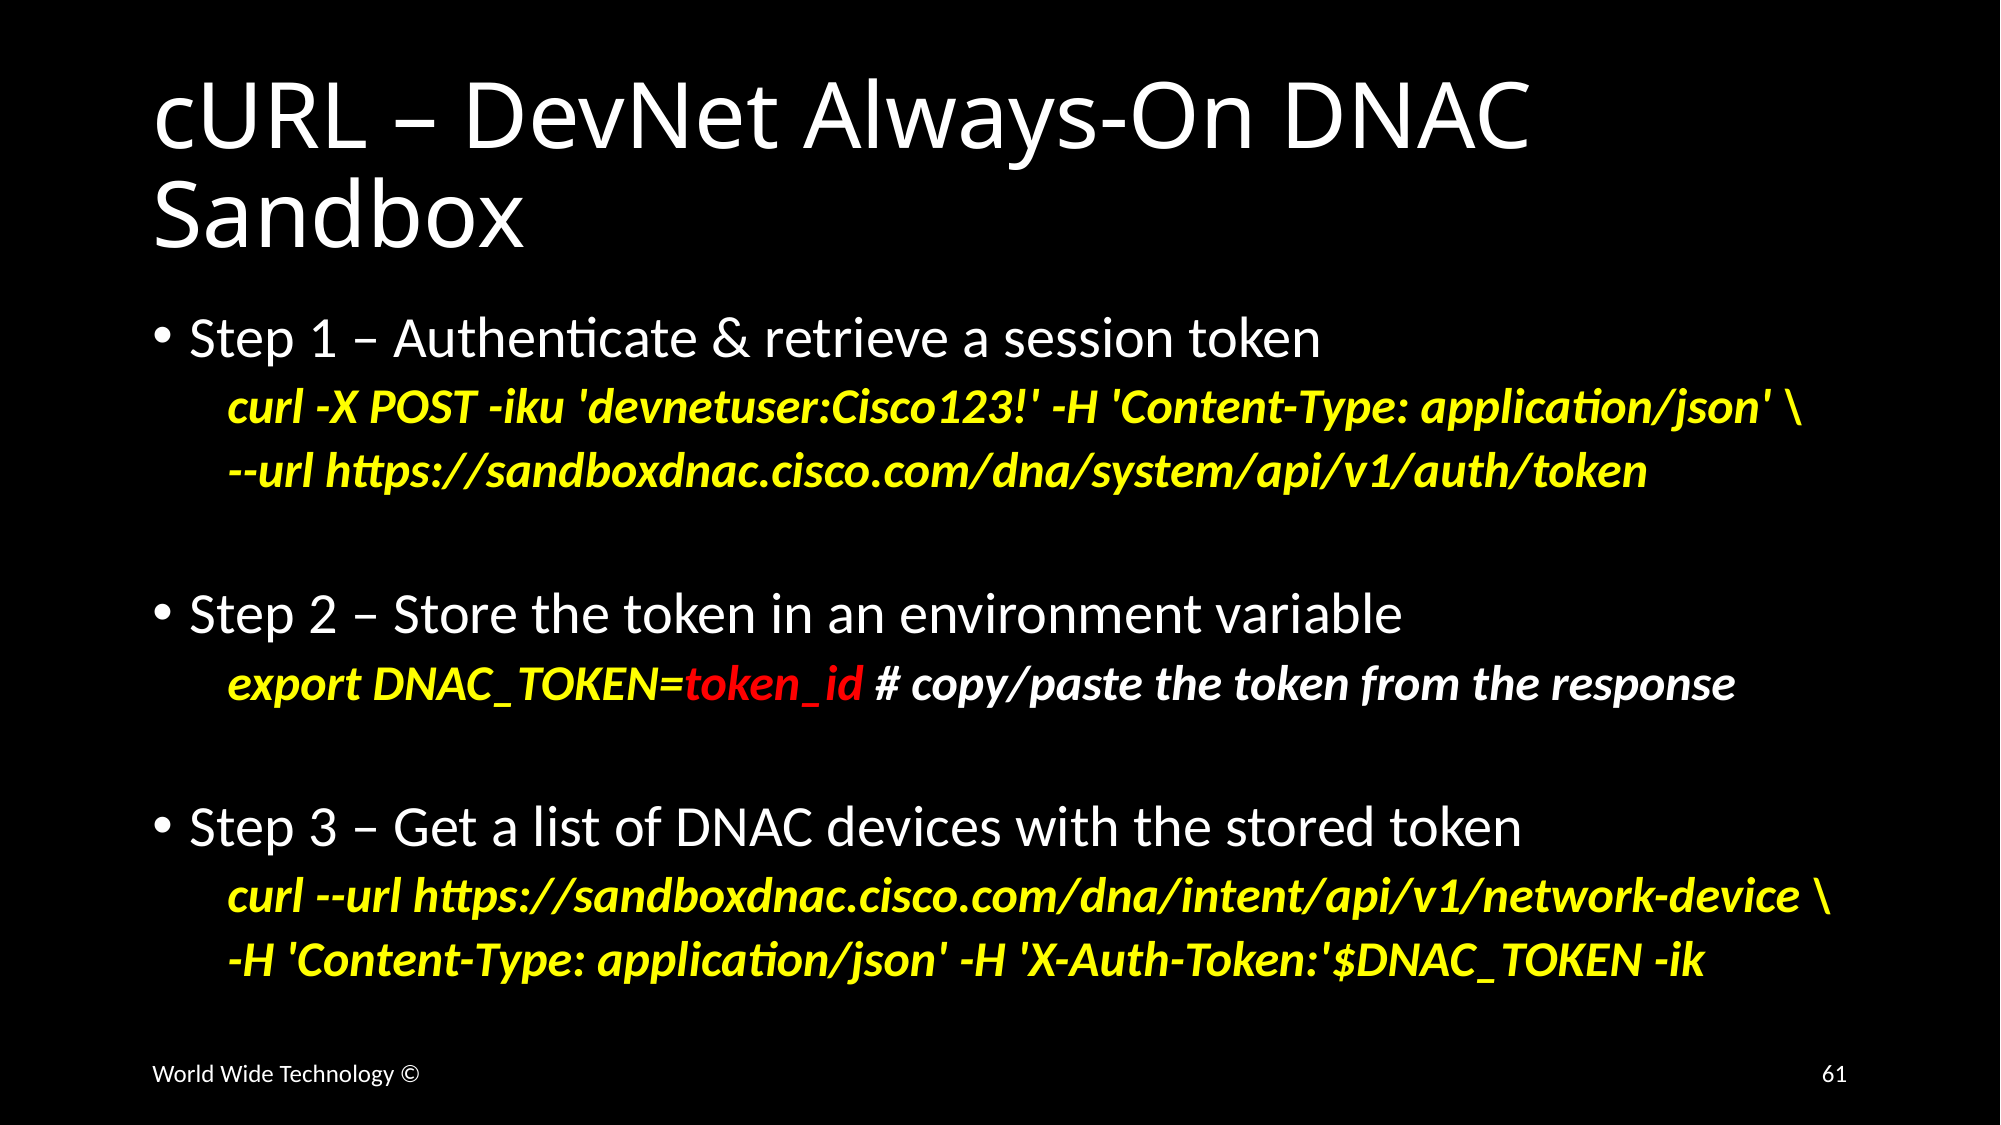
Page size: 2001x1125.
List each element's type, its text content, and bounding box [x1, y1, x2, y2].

slide_number 61 [1412, 1042, 1863, 1103]
slide_number World Wide Technology © [137, 1042, 588, 1103]
list Step 1 – Authenticate & retrieve a session token curl -X POST -iku 'devnetuser:Cisco123!' -H 'Content-Type: application/json' \ --url https://sandboxdnac.cisco.com/dna/system/api/v1/auth/token Step 2 – Store the token in an environment variable export DNAC_TOKEN=token_id # copy/paste the token from the response Step 3 – Get a list of DNAC devices with the stored token curl --url https://sandboxdnac.cisco.com/dna/intent/api/v1/network-device \ -H 'Content-Type: application/json' -H 'X-Auth-Token:'$DNAC_TOKEN -ik [137, 299, 1888, 1014]
title cURL – DevNet Always-On DNAC Sandbox [137, 59, 1863, 278]
